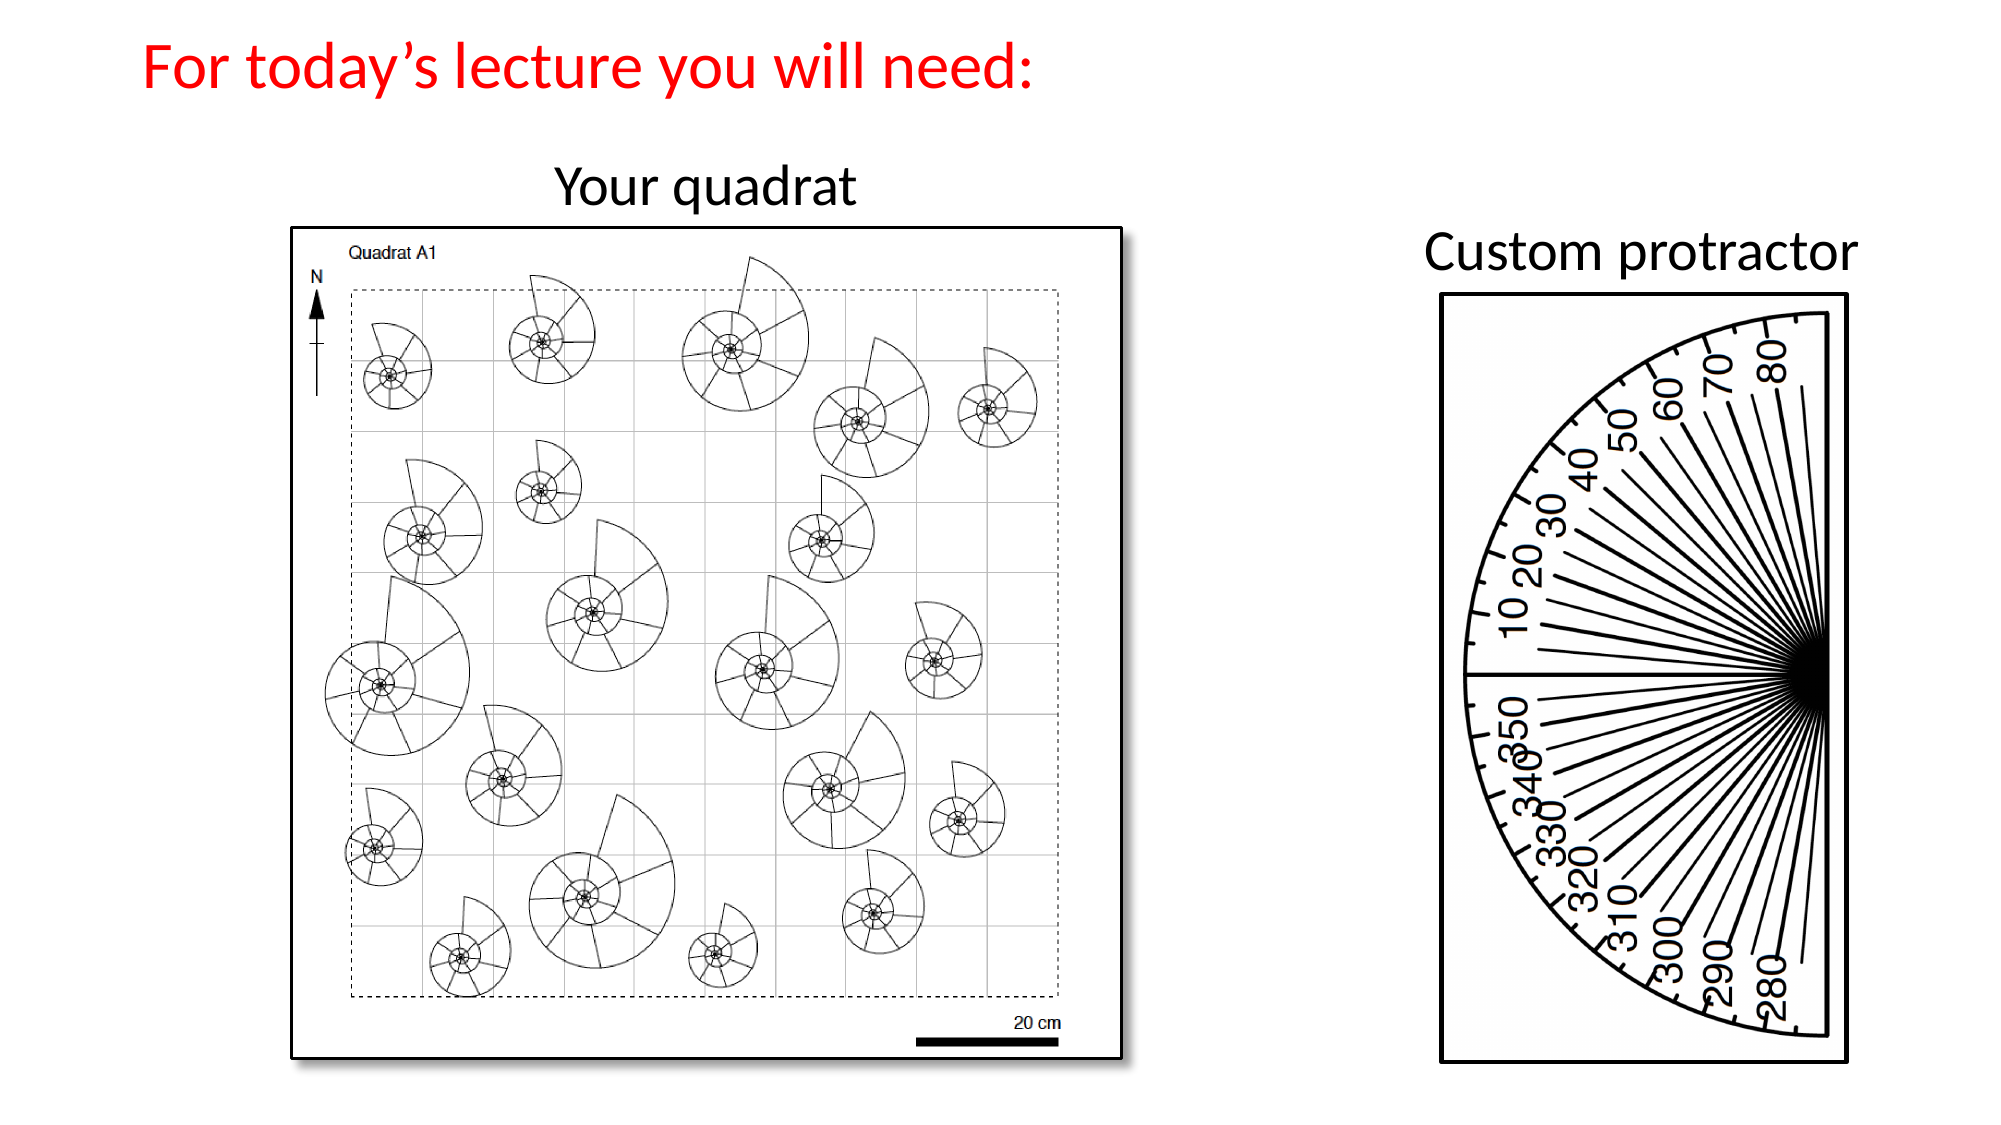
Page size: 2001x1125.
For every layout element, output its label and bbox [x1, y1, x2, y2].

text_box [122, 14, 1878, 1061]
